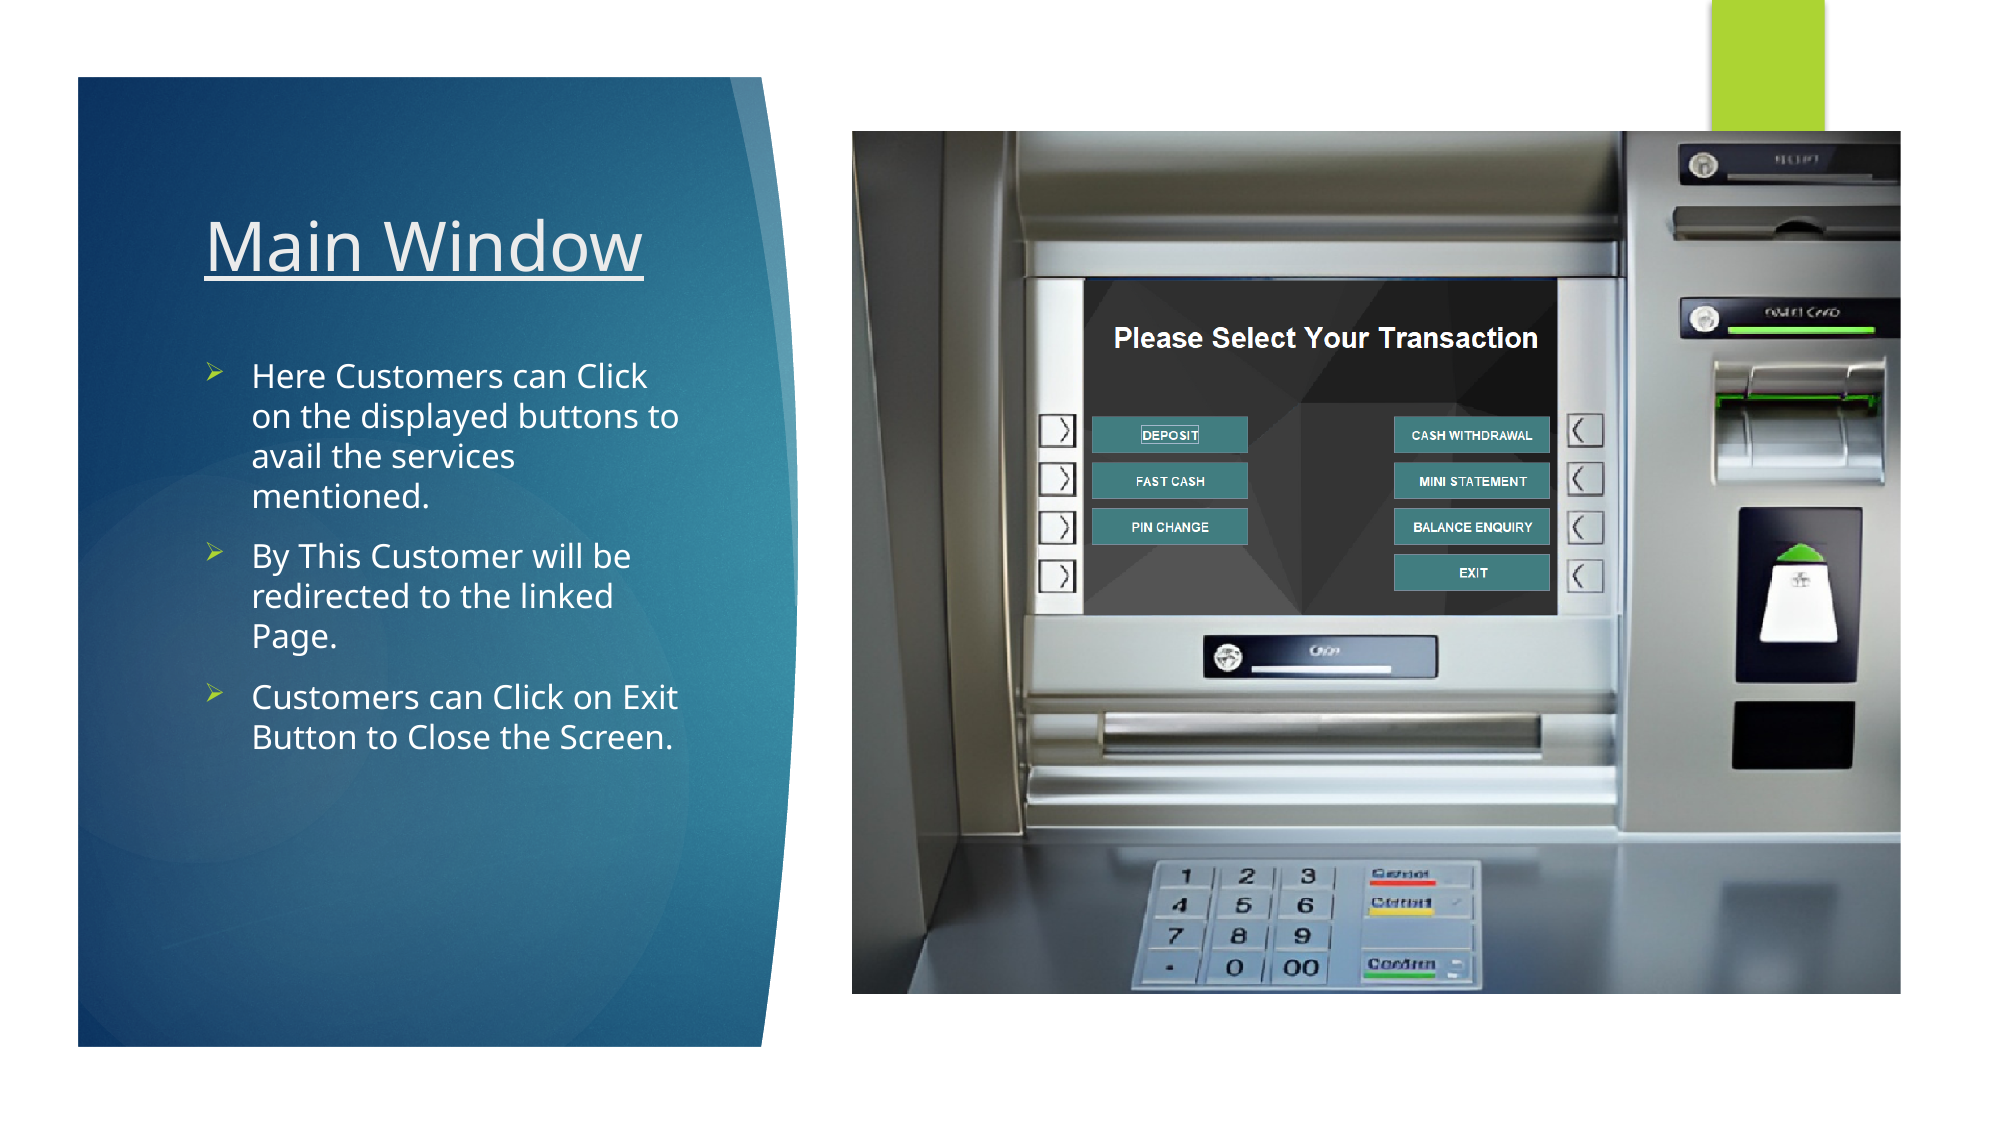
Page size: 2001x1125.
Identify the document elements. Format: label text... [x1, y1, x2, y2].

list Here Customers can Click on the displayed buttons to avail the services mentioned. By This Customer will be redirected to the linked Page. Customers can Click on Exit Button to Close the Screen. [189, 347, 704, 988]
title Main Window [189, 159, 704, 328]
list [851, 131, 1901, 994]
